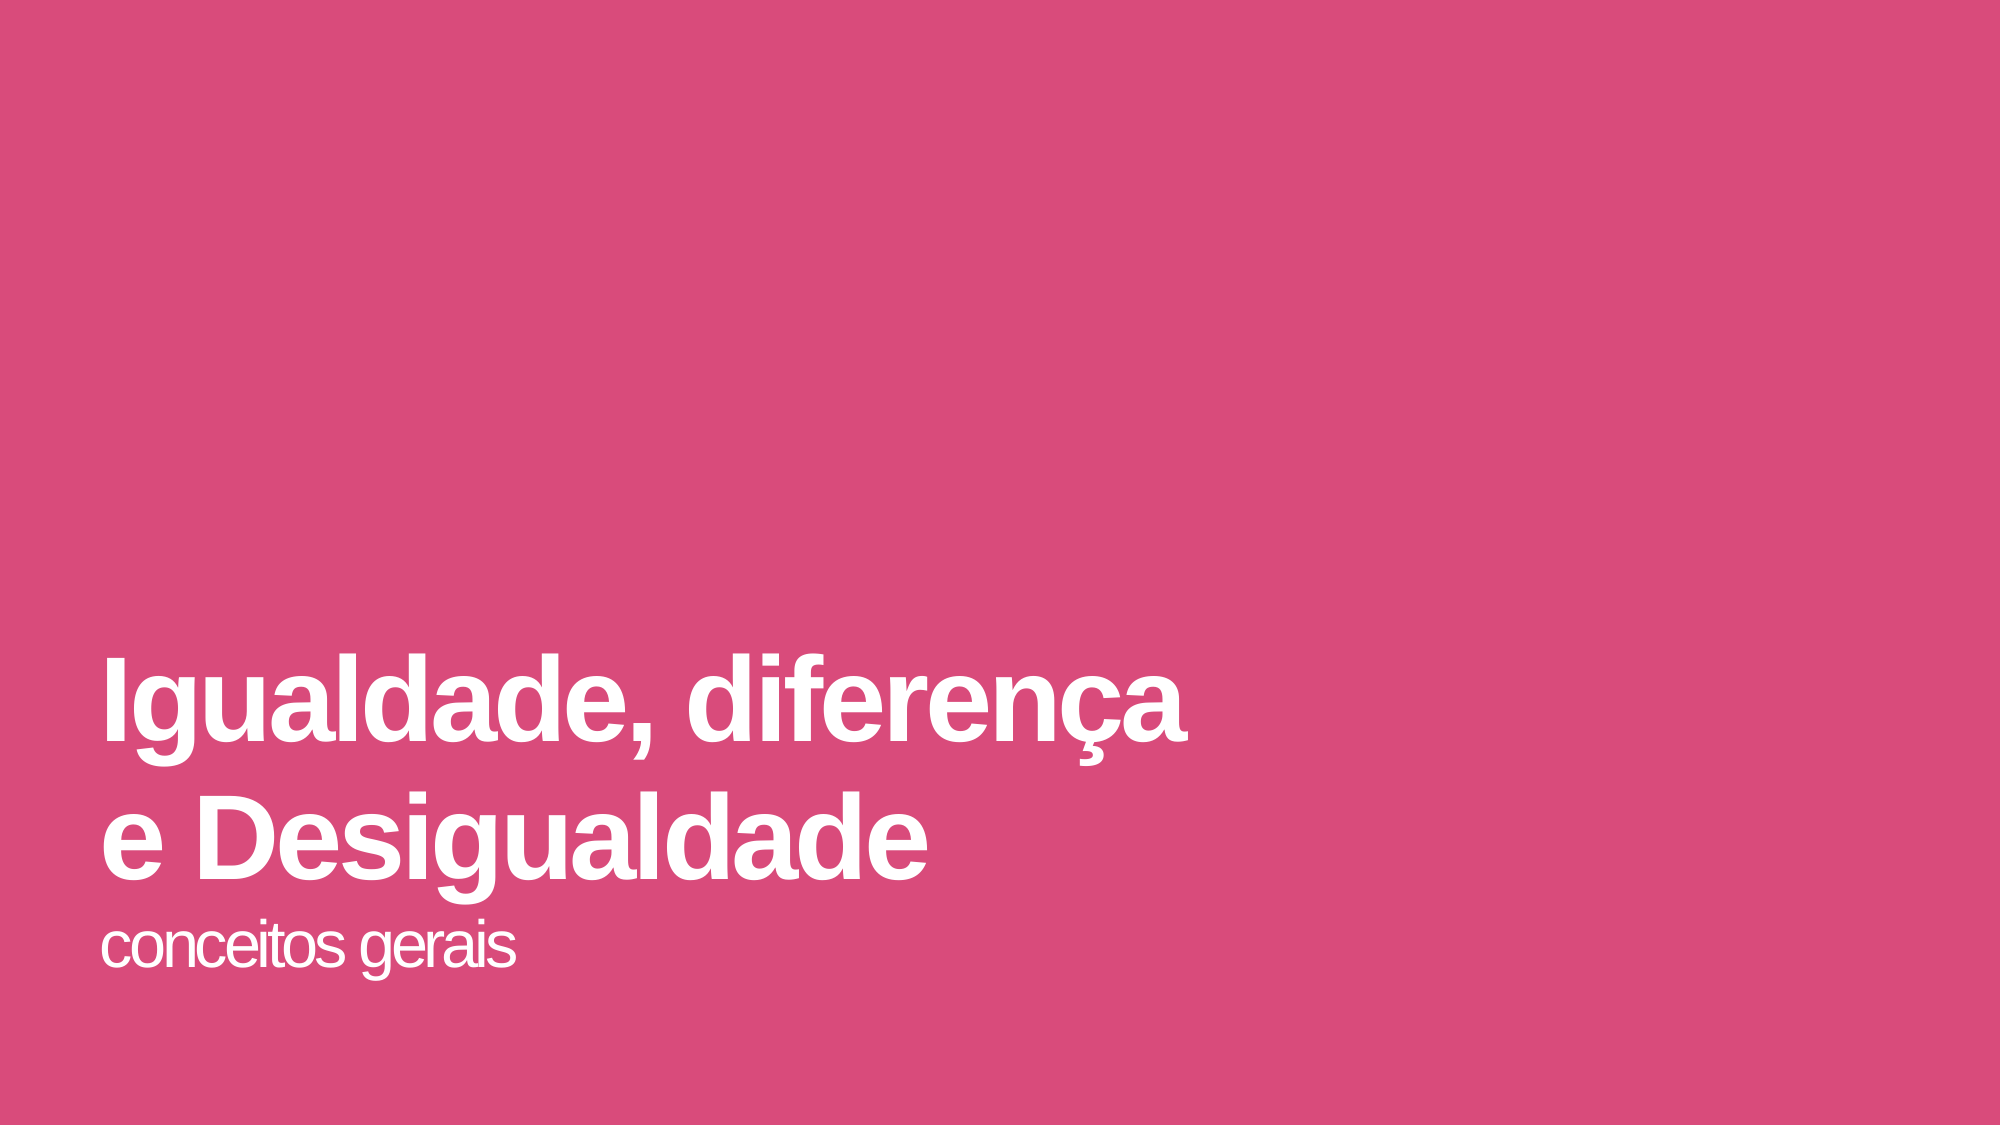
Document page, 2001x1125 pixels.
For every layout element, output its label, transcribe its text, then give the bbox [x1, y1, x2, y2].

title Igualdade, diferença e Desigualdade conceitos gerais [99, 631, 1217, 987]
